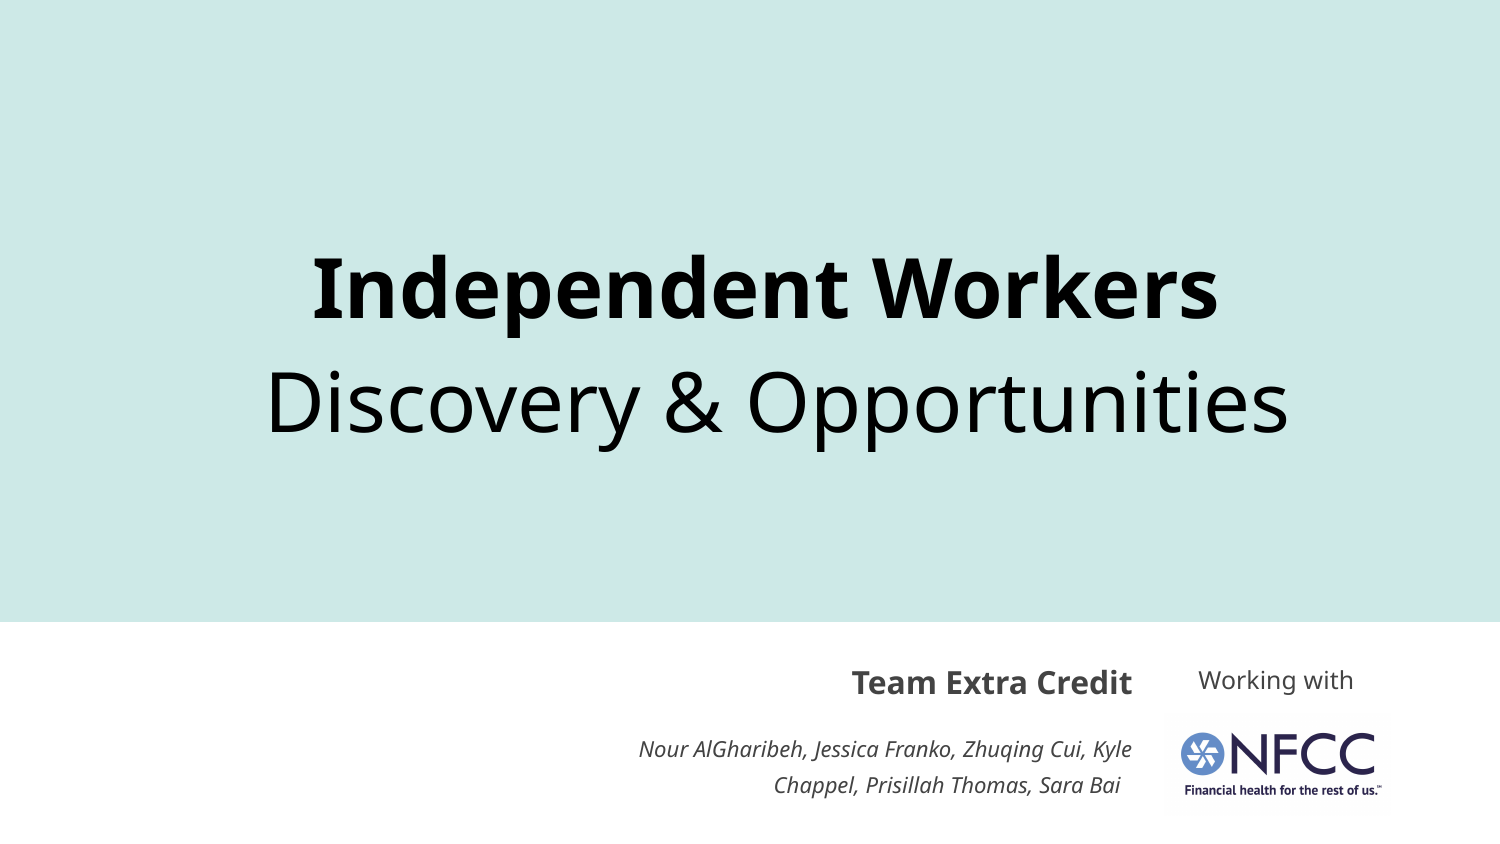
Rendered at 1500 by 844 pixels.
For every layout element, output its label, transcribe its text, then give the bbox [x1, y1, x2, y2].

text_box Independent Workers Discovery & Opportunities [139, 134, 1416, 472]
picture [1164, 712, 1391, 816]
text_box Nour AlGharibeh, Jessica Franko, Zhuqing Cui, Kyle Chappel, Prisillah Thomas, Sara Bai [558, 712, 1148, 816]
text_box Working with [1183, 652, 1372, 711]
text_box [0, 0, 1500, 622]
text_box Team Extra Credit [636, 645, 1148, 712]
